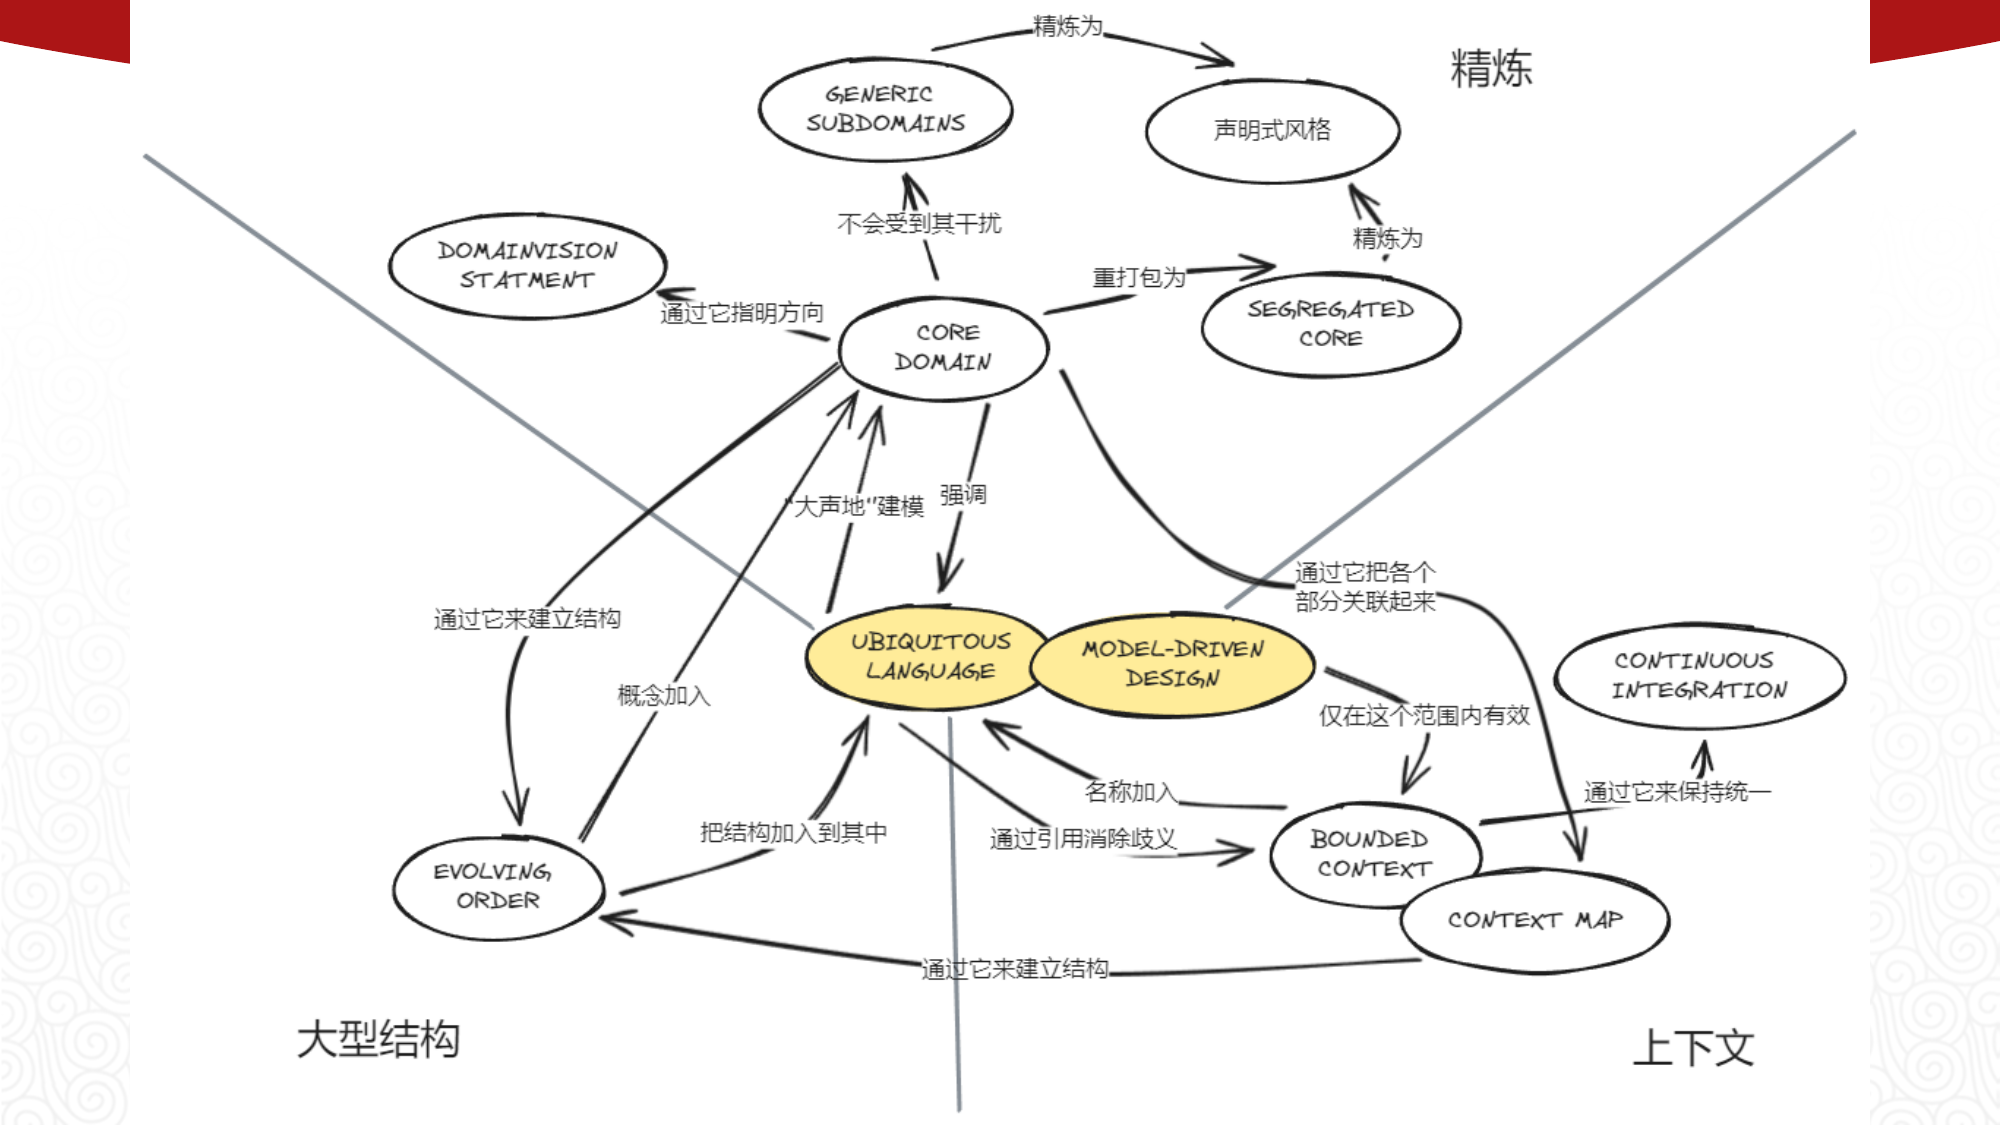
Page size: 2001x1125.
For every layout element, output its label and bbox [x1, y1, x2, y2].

picture [130, 0, 1870, 1125]
